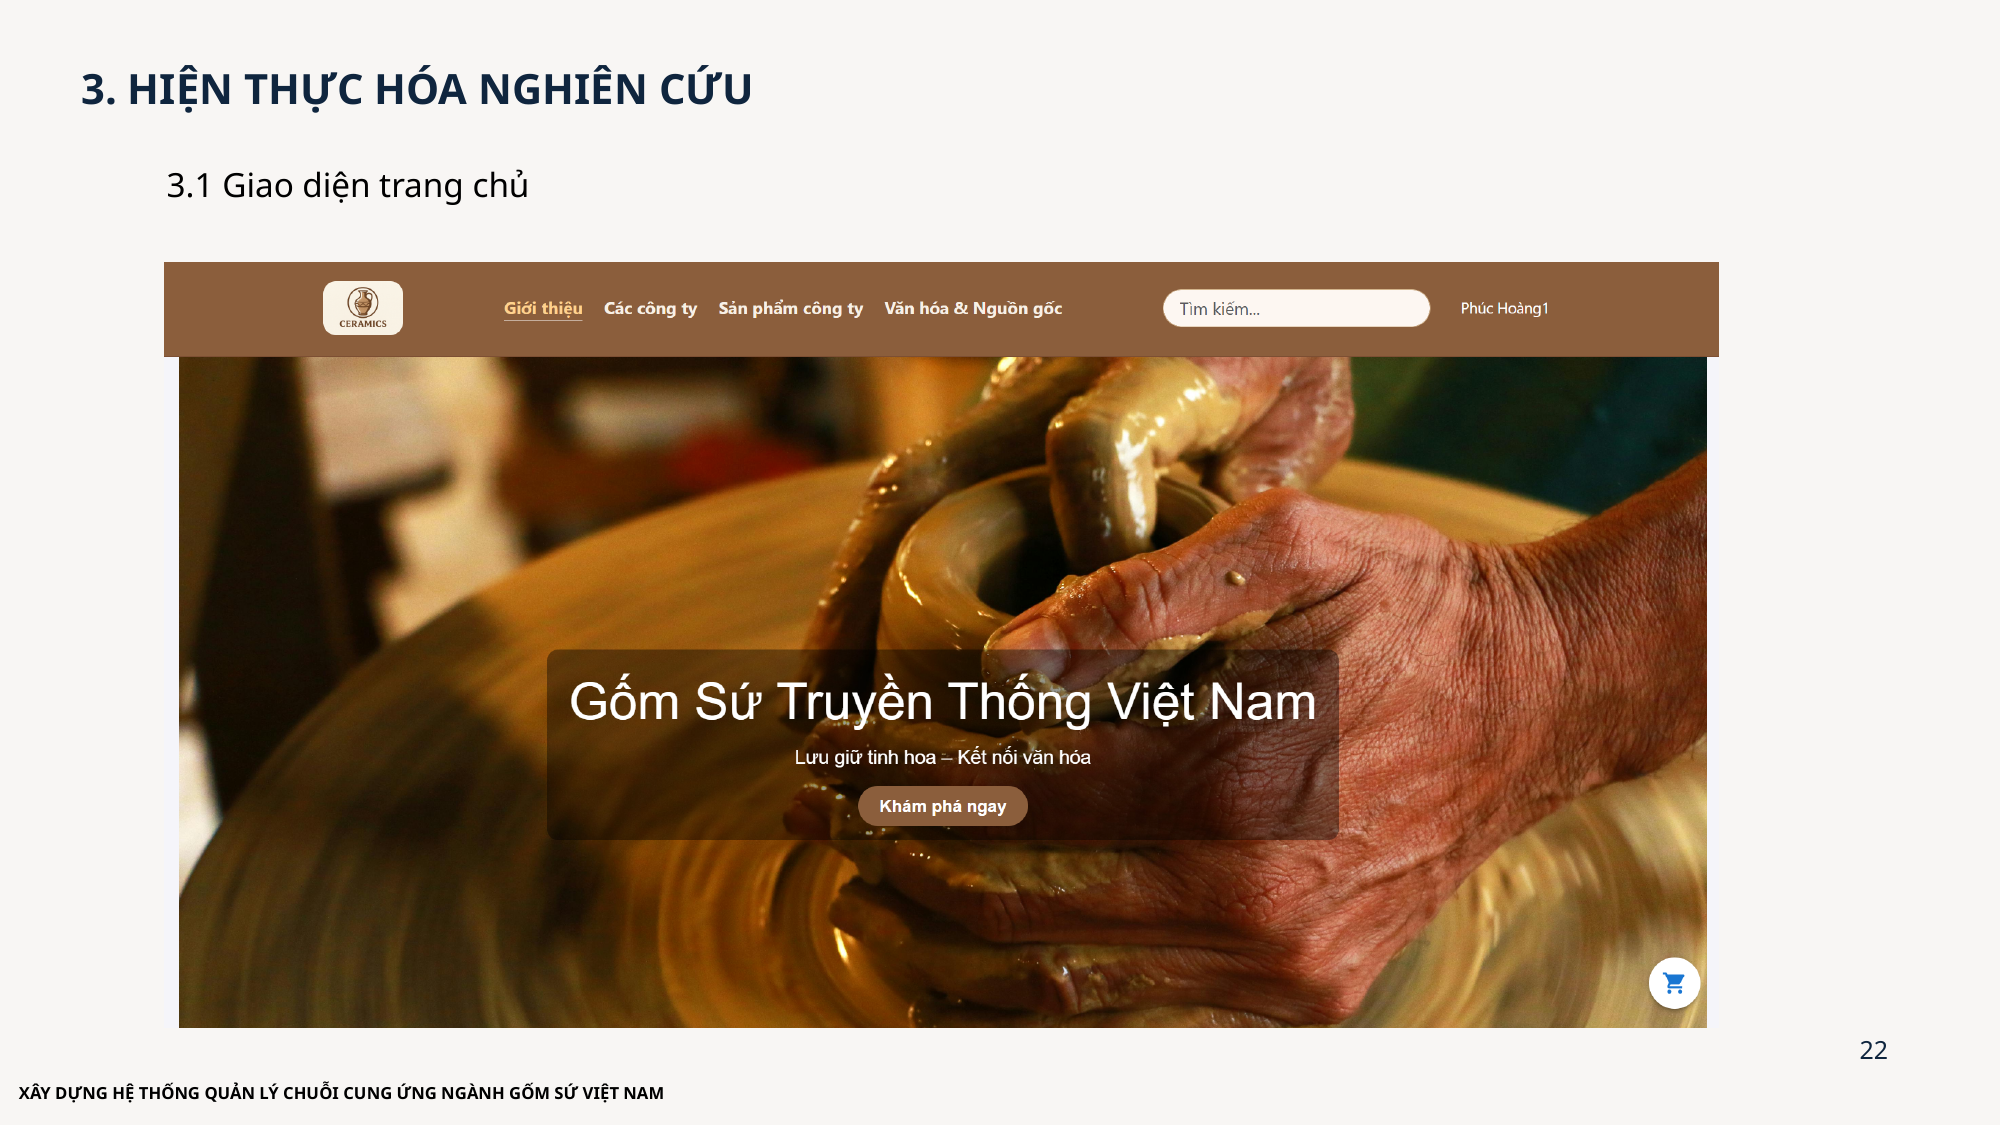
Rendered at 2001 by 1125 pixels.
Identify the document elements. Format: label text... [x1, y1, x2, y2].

text_box 3.1 Giao diện trang chủ [76, 136, 1650, 212]
slide_number 22 [1836, 1020, 1912, 1080]
text_box XÂY DỰNG HỆ THỐNG QUẢN LÝ CHUỖI CUNG ỨNG NGÀNH GỐM SỨ VIỆT NAM [0, 1072, 774, 1125]
picture [164, 262, 1719, 1028]
title 3. HIỆN THỰC HÓA NGHIÊN CỨU [66, 34, 881, 149]
